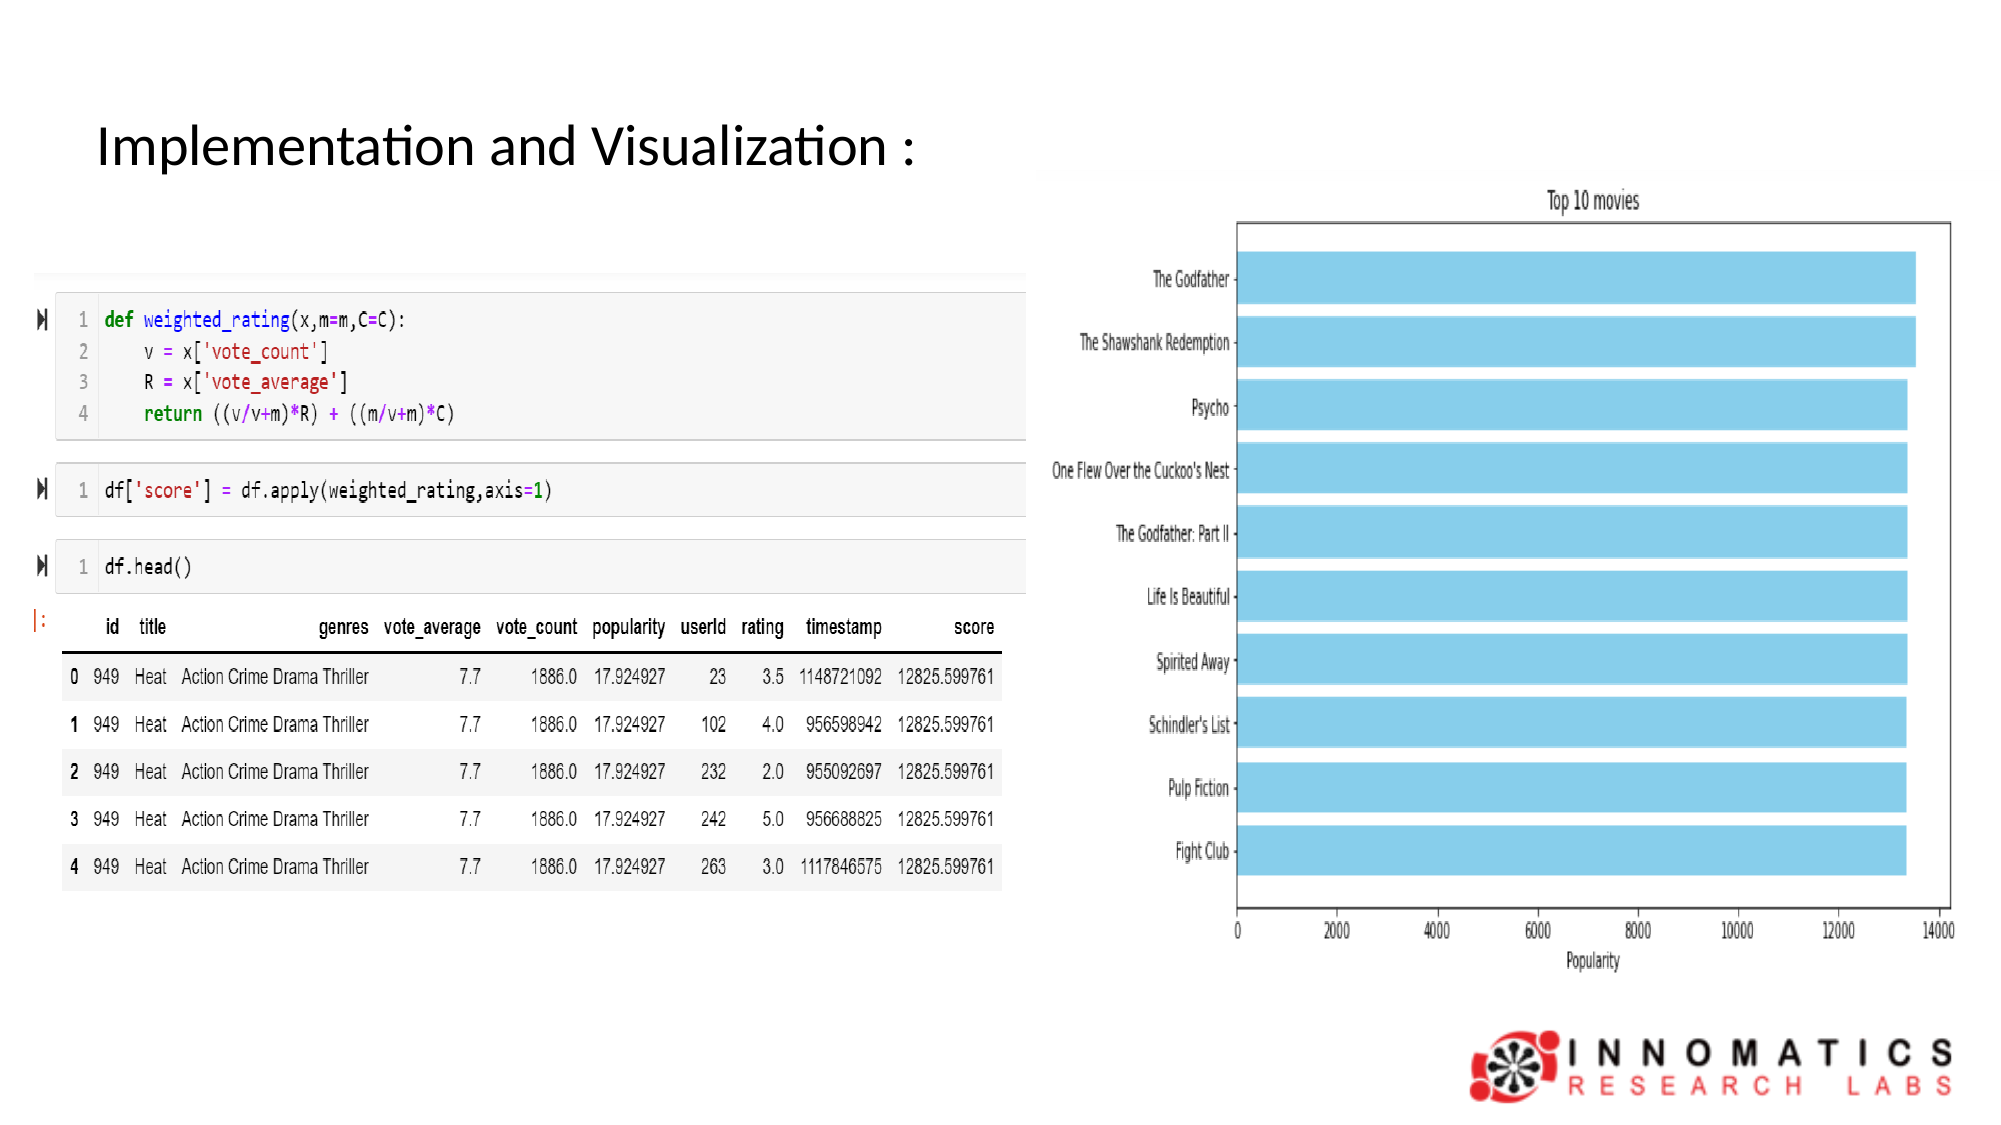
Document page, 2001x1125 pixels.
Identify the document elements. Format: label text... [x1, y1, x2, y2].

text_box Implementation and Visualization : [82, 99, 952, 185]
picture [34, 273, 1026, 911]
picture [1036, 170, 2000, 1125]
